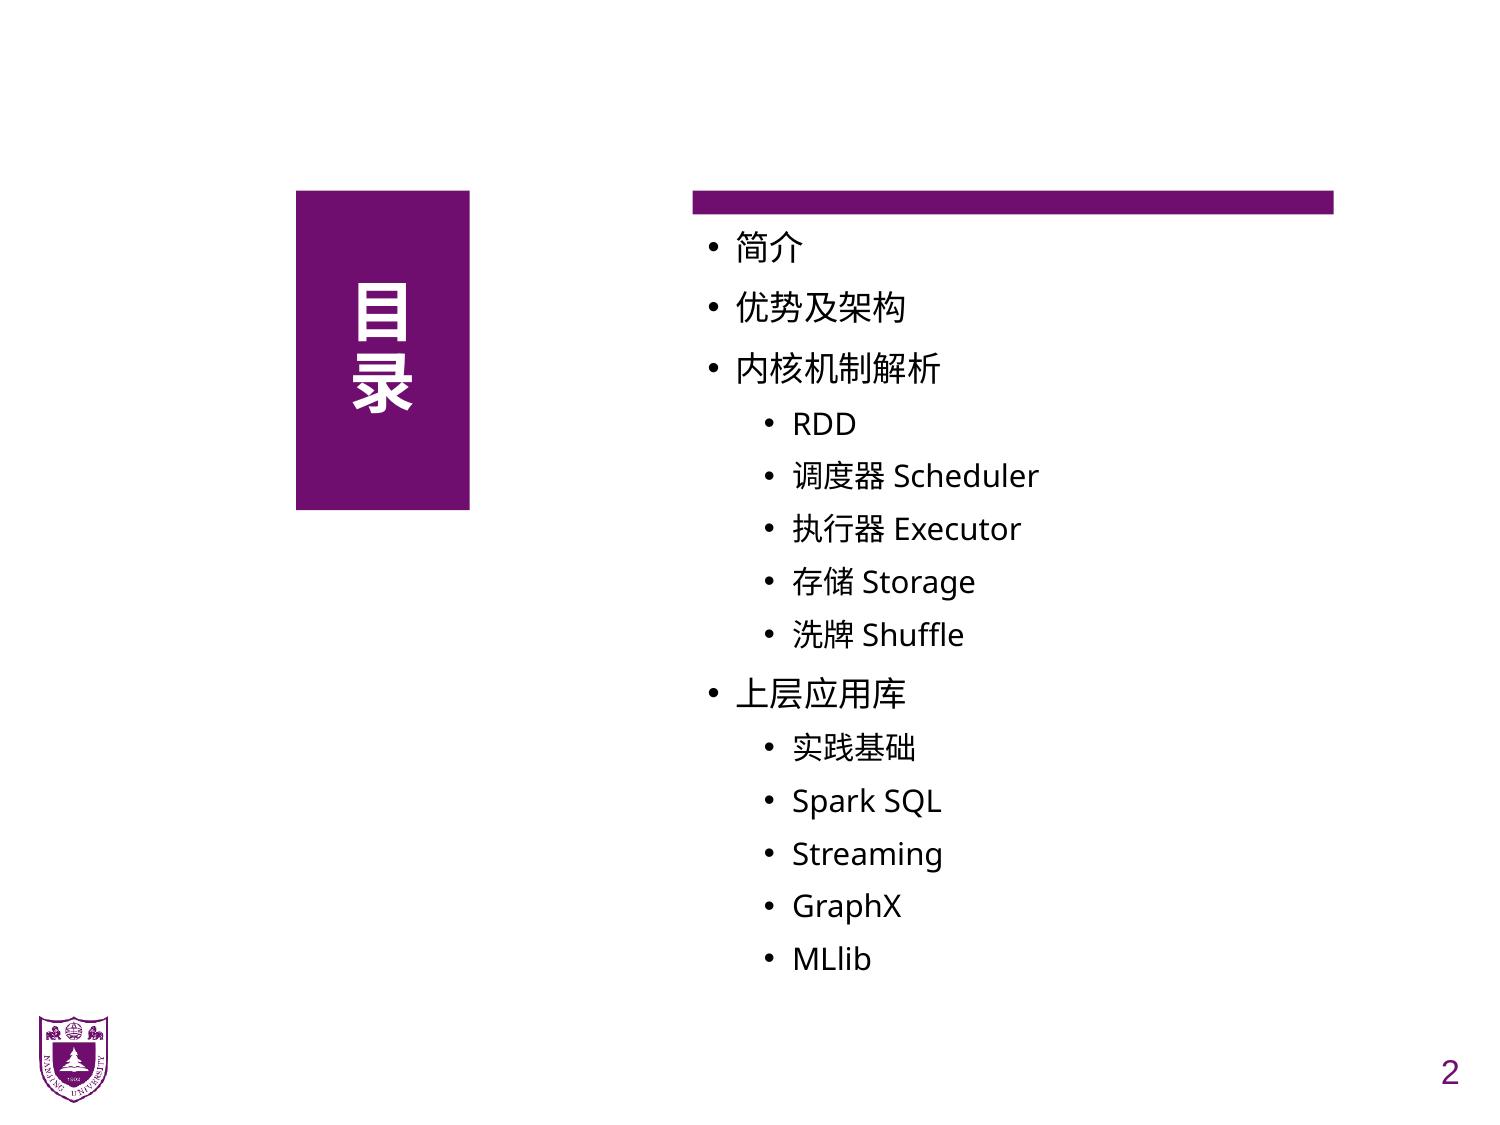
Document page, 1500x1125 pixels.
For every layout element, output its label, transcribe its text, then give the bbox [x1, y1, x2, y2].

title 目 录 [296, 190, 470, 511]
list 简介 优势及架构 内核机制解析 RDD 调度器Scheduler 执行器Executor 存储Storage 洗牌Shuffle 上层应用库 实践基础 Spark SQL Streaming GraphX MLlib [692, 215, 1334, 1086]
picture [39, 1016, 108, 1103]
slide_number 2 [1370, 1047, 1475, 1095]
text_box [692, 190, 1334, 215]
